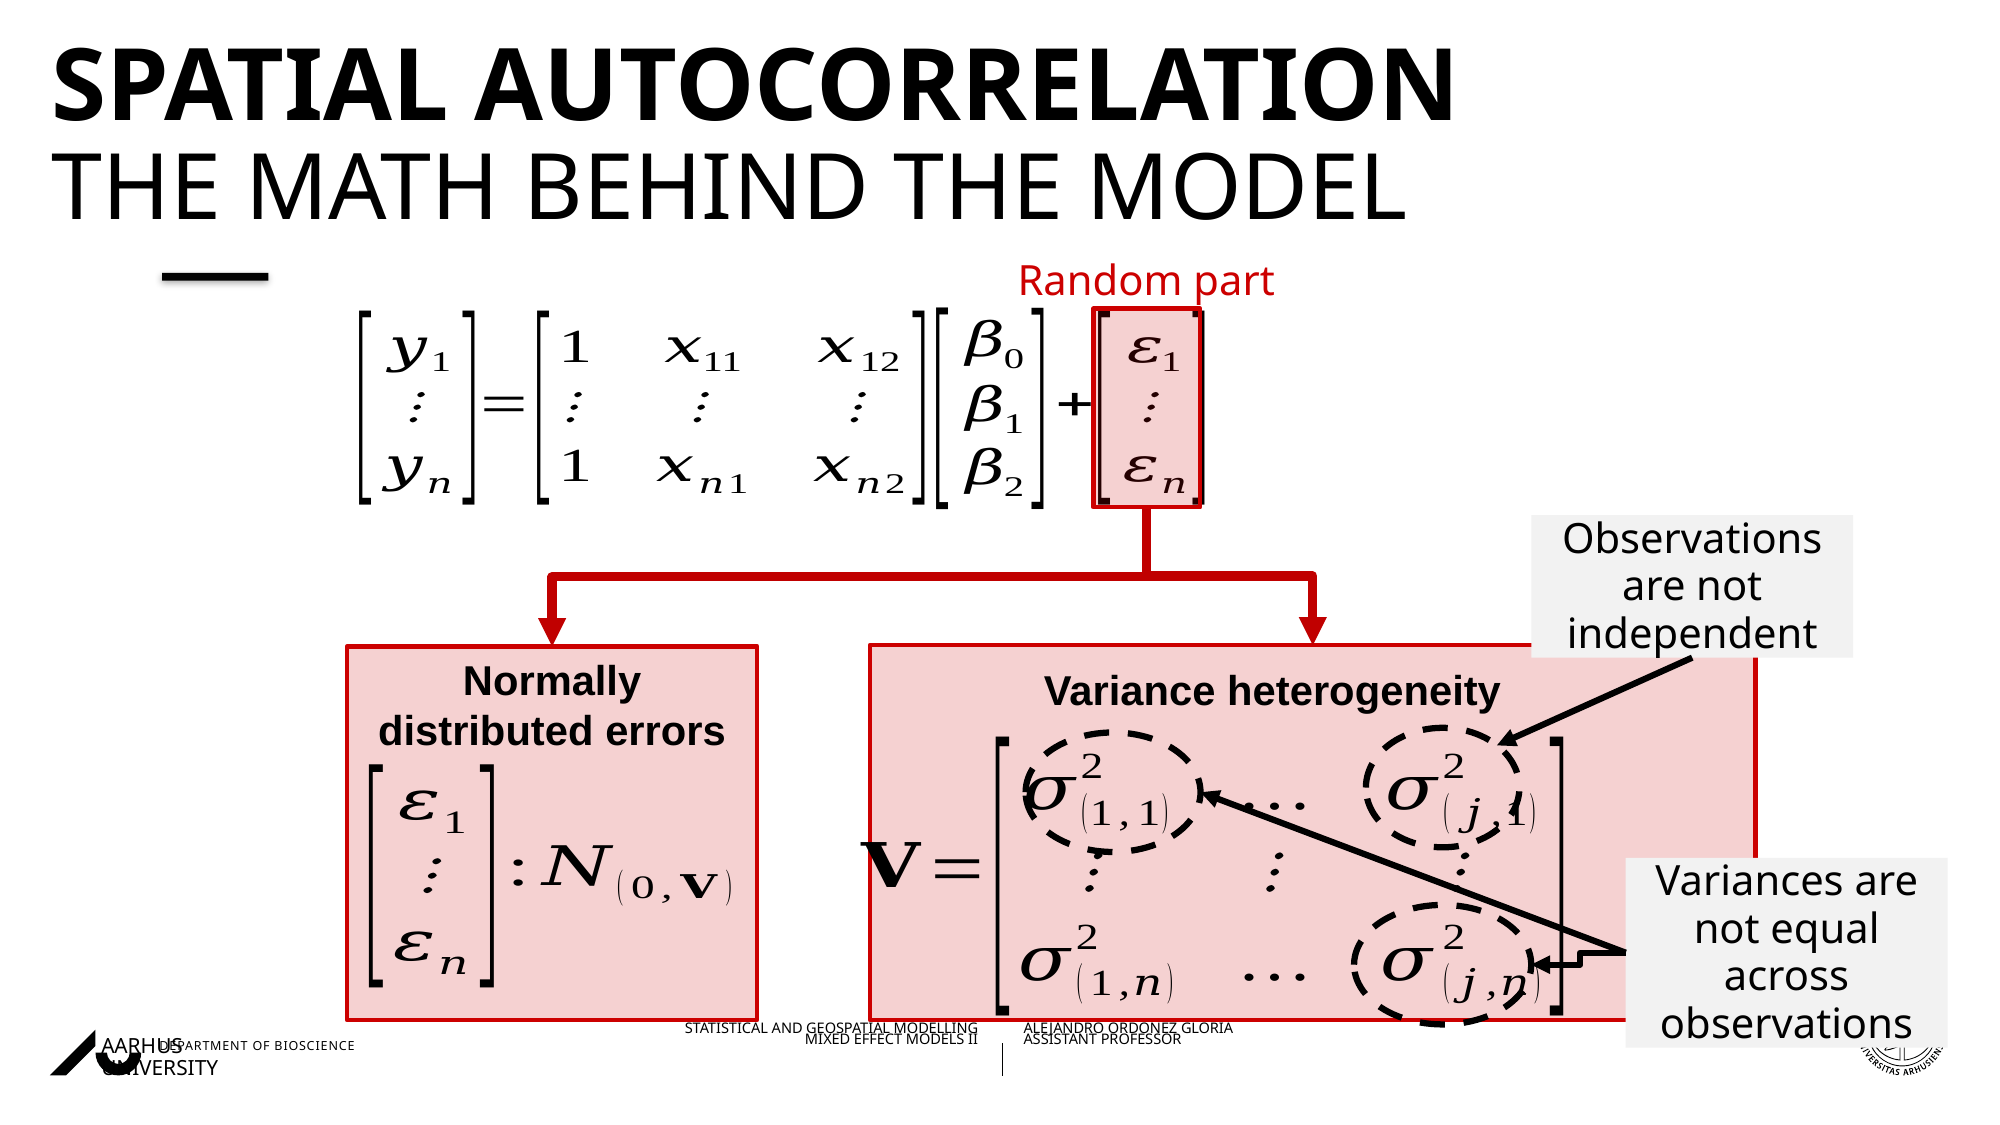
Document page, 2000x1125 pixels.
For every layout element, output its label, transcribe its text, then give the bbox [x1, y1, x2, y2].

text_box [779, 279, 920, 875]
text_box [856, 644, 1756, 1021]
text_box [1496, 610, 1693, 746]
text_box Observations are not independent [1531, 515, 1854, 658]
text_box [1160, 515, 1300, 660]
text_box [346, 646, 758, 1021]
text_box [986, 246, 1307, 508]
title Spatial autocorrelation The math behind the model [51, 24, 1948, 240]
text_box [1200, 791, 1626, 930]
text_box Variances are not equal across observations [1625, 857, 1948, 1048]
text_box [1531, 929, 1626, 965]
